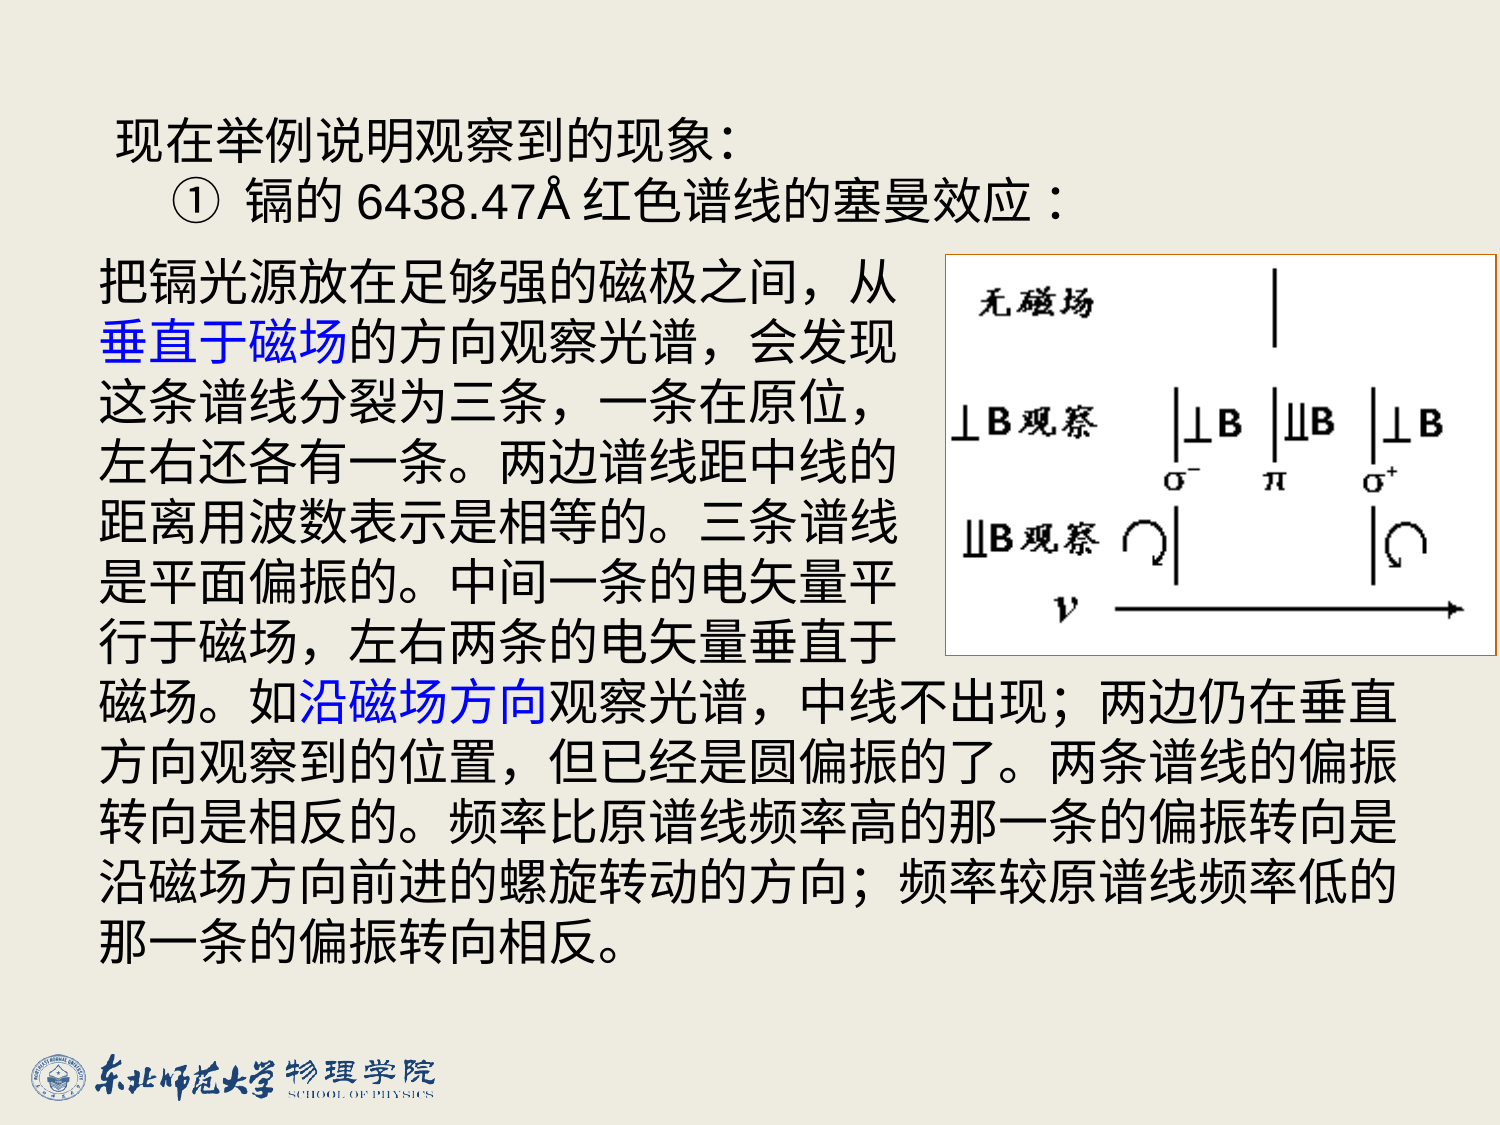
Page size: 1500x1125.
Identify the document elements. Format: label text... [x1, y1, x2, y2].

picture [20, 1054, 440, 1101]
text_box 把镉光源放在足够强的磁极之间，从 垂直于磁场的方向观察光谱，会发现 这条谱线分裂为三条，一条在原位， 左右还各有一条。两边谱线距中线的 距离用波数表示是相等的。三条谱线 是平面偏振的。中间一条的电矢量平 行于磁场，左右两条的电矢量垂直于 磁场。如沿磁场方向观察光谱，中线不出现；两边仍在垂直方向观察到的位置，但已经是圆偏振的了。两条谱线的偏振转向是相反的。频率比原谱线频率高的那一条的偏振转向是沿磁场方向前进的螺旋转动的方向；频率较原谱线频率低的那一条的偏振转向相反。 [84, 243, 1443, 979]
picture [945, 255, 1496, 655]
text_box 现在举例说明观察到的现象： ① 镉的6438.47Å红色谱线的塞曼效应 ： [100, 101, 1122, 237]
